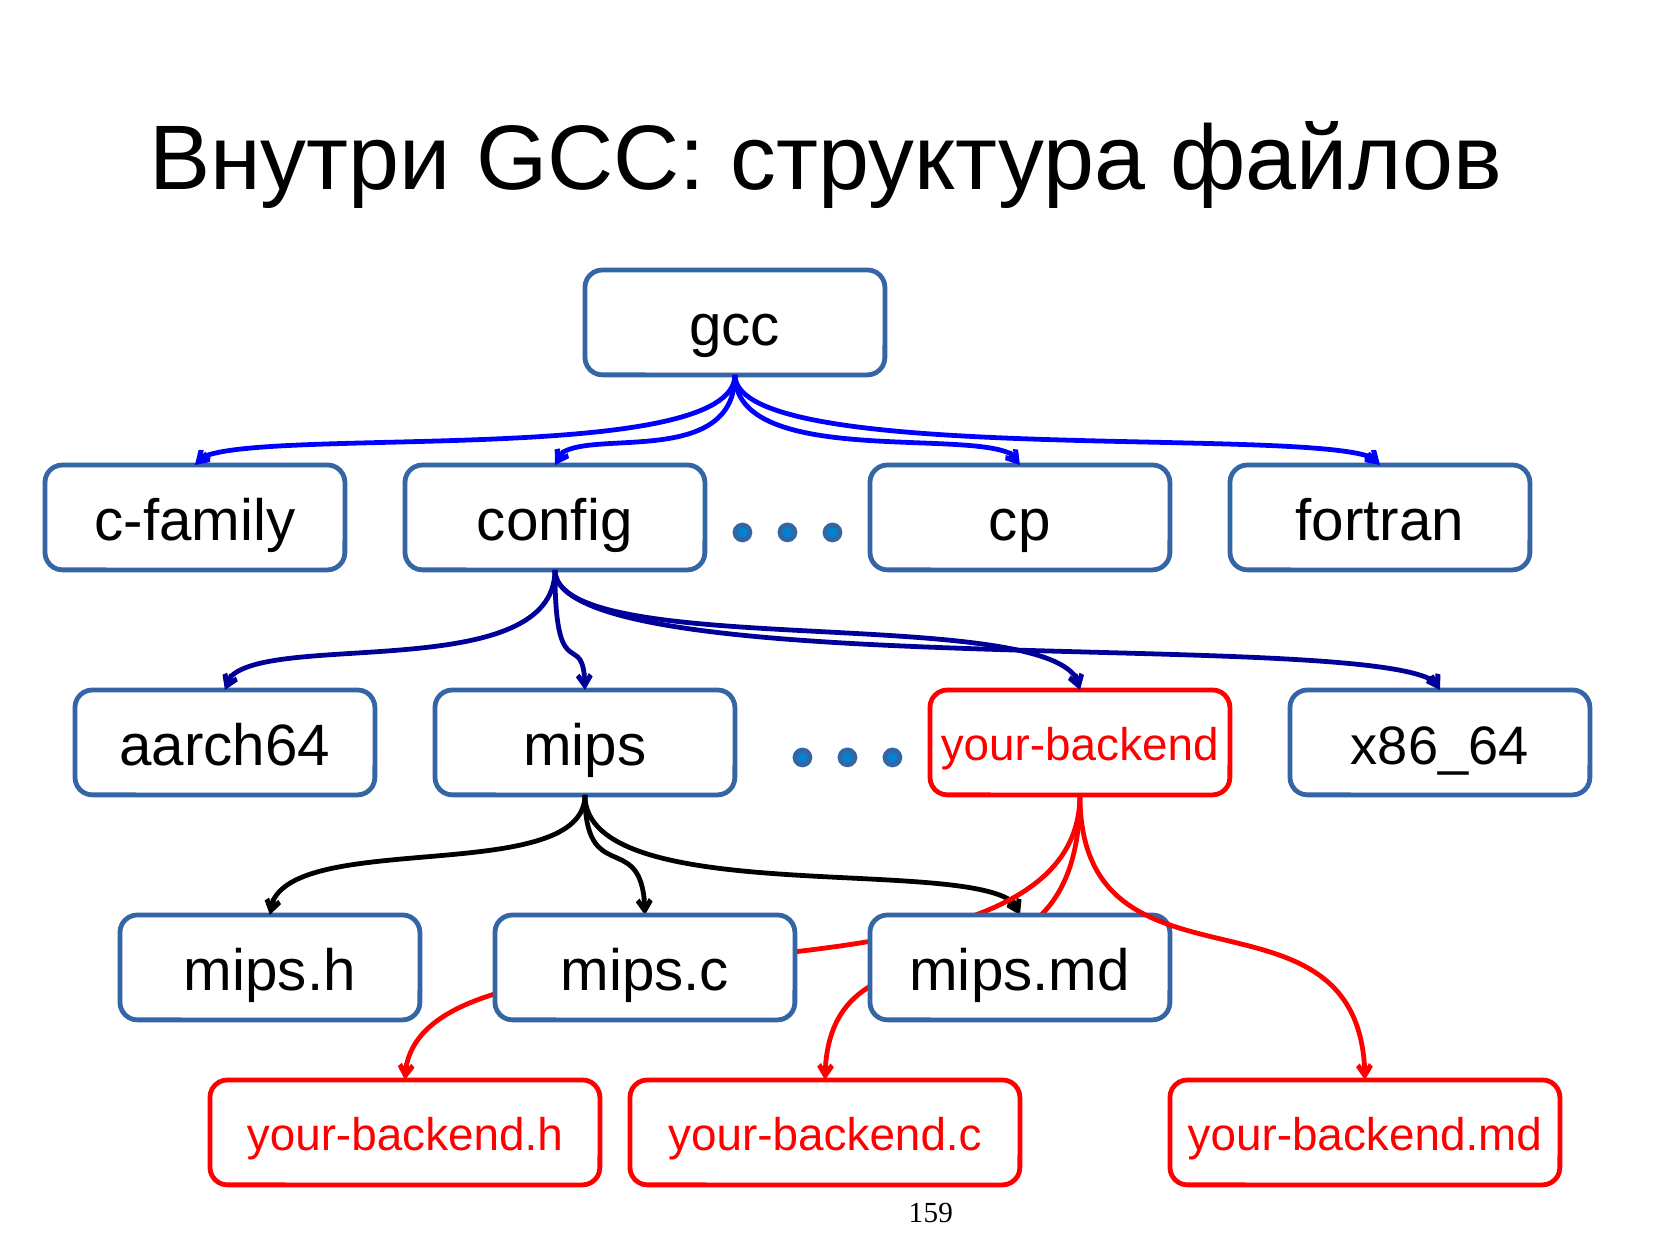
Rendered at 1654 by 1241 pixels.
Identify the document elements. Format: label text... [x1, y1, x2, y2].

title Внутри GCC: структура файлов [82, 49, 1571, 257]
text_box c-family [44, 464, 345, 570]
text_box [734, 525, 750, 540]
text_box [194, 374, 554, 465]
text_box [367, 697, 488, 1013]
text_box fortran [1229, 464, 1530, 570]
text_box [1079, 794, 1365, 1080]
text_box x86_64 [1289, 689, 1590, 795]
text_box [554, 569, 1440, 690]
text_box mips.h [119, 914, 404, 1020]
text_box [554, 374, 734, 465]
text_box gcc [584, 269, 885, 374]
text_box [734, 374, 757, 465]
text_box your-backend.h [209, 1079, 600, 1185]
slide_number 159 [567, 1193, 953, 1241]
text_box config [404, 465, 705, 569]
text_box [878, 374, 1380, 465]
text_box your-backend [929, 690, 1230, 794]
text_box your-backend.c [629, 1080, 1020, 1185]
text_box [757, 690, 878, 794]
text_box [884, 749, 900, 765]
text_box mips [438, 690, 735, 794]
text_box your-backend.md [1169, 1079, 1560, 1185]
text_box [757, 367, 878, 569]
text_box cp [878, 465, 1170, 569]
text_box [224, 569, 554, 690]
text_box aarch64 [74, 689, 372, 795]
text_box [404, 794, 824, 1080]
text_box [824, 794, 1079, 1080]
